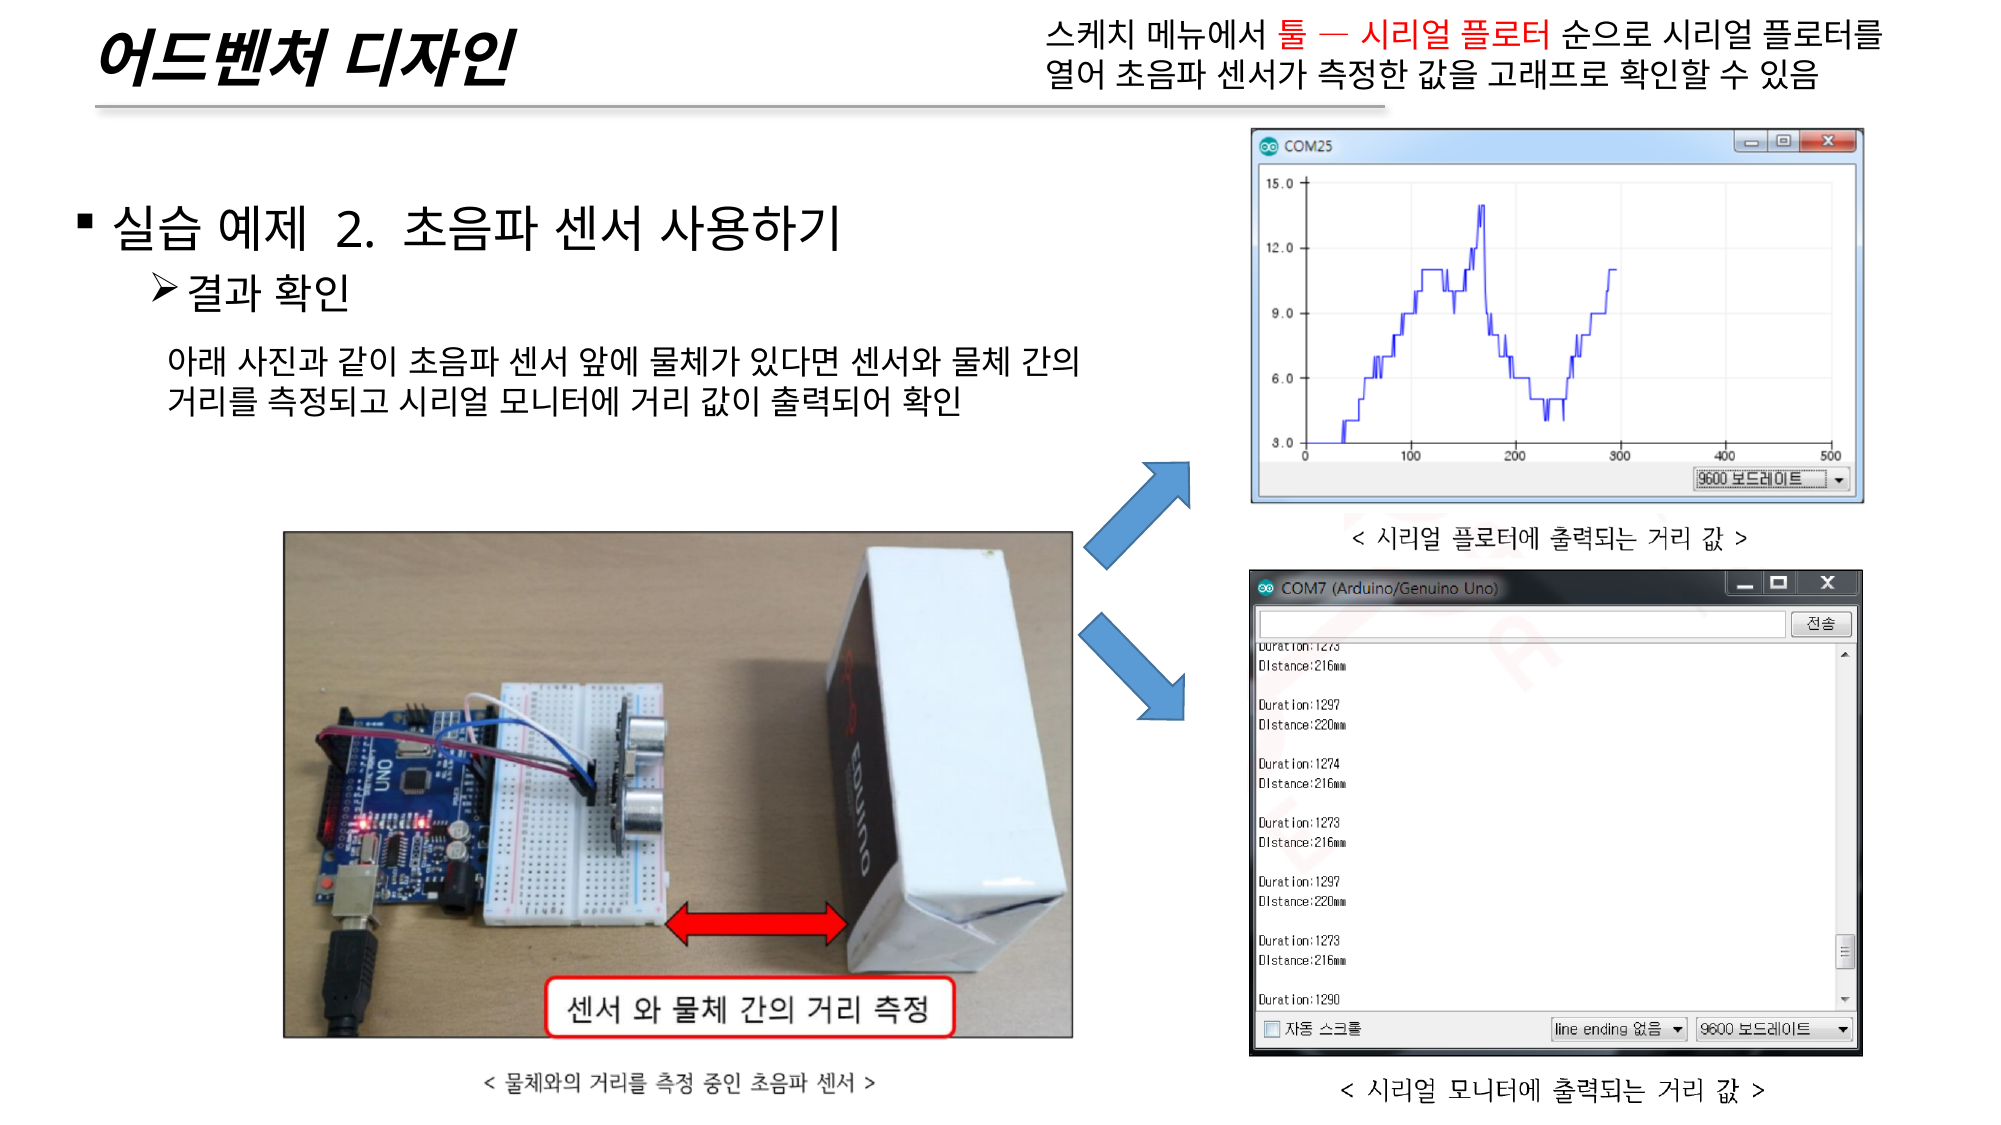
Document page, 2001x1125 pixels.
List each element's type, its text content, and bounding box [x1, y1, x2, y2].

list 실습 예제 2. 초음파 센서 사용하기 결과 확인 [58, 189, 1969, 1069]
text_box [1079, 611, 1185, 721]
text_box 스케치 메뉴에서 툴 ― 시리얼 플로터 순으로 시리얼 플로터를 열어 초음파 센서가 측정한 값을 고래프로 확인할 수 있음 [1031, 7, 2000, 102]
picture [1247, 567, 1865, 1116]
text_box 아래 사진과 같이 초음파 센서 앞에 물체가 있다면 센서와 물체 간의 거리를 측정되고 시리얼 모니터에 거리 값이 출력되어 확인 [152, 333, 1170, 429]
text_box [1241, 119, 1870, 558]
text_box [1082, 461, 1191, 571]
title 어드벤처 디자인 [76, 9, 2000, 113]
picture [276, 522, 1079, 1101]
